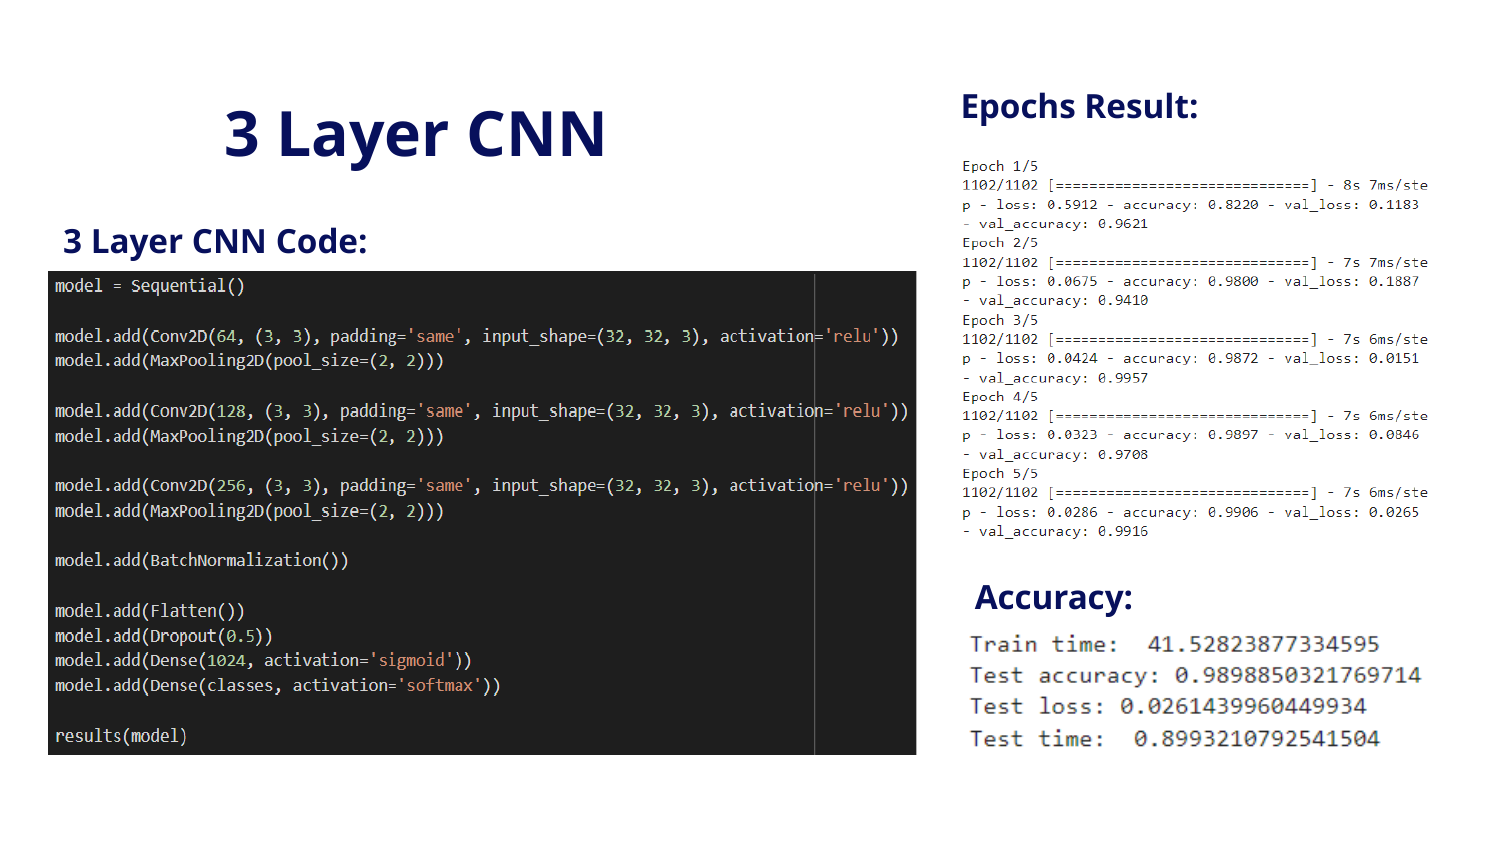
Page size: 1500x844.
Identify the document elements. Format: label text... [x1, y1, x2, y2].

picture [47, 270, 917, 756]
picture [959, 153, 1433, 540]
text_box 3 Layer CNN Code: [48, 205, 459, 269]
picture [935, 621, 1457, 779]
text_box Accuracy: [959, 561, 1371, 620]
text_box Epochs Result: [945, 70, 1357, 141]
title 3 Layer CNN [209, 79, 1339, 174]
